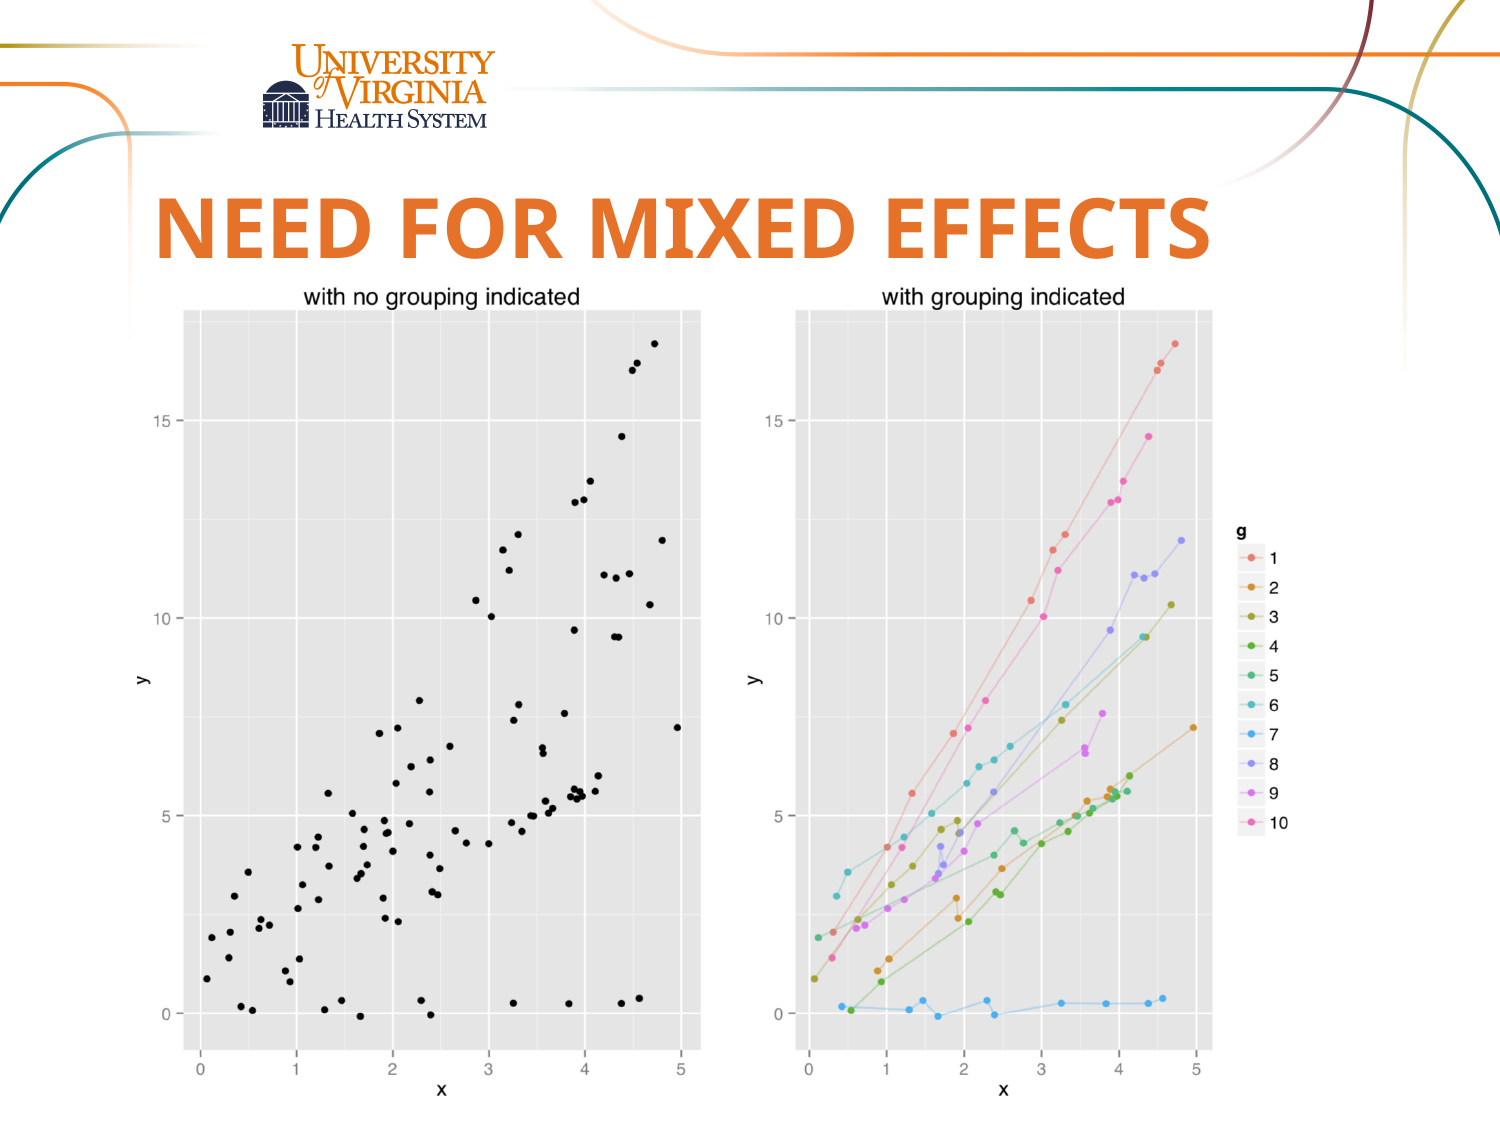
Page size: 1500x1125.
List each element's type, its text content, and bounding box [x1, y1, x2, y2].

picture [0, 0, 1500, 1118]
title Need for mixed effects [137, 184, 1457, 402]
